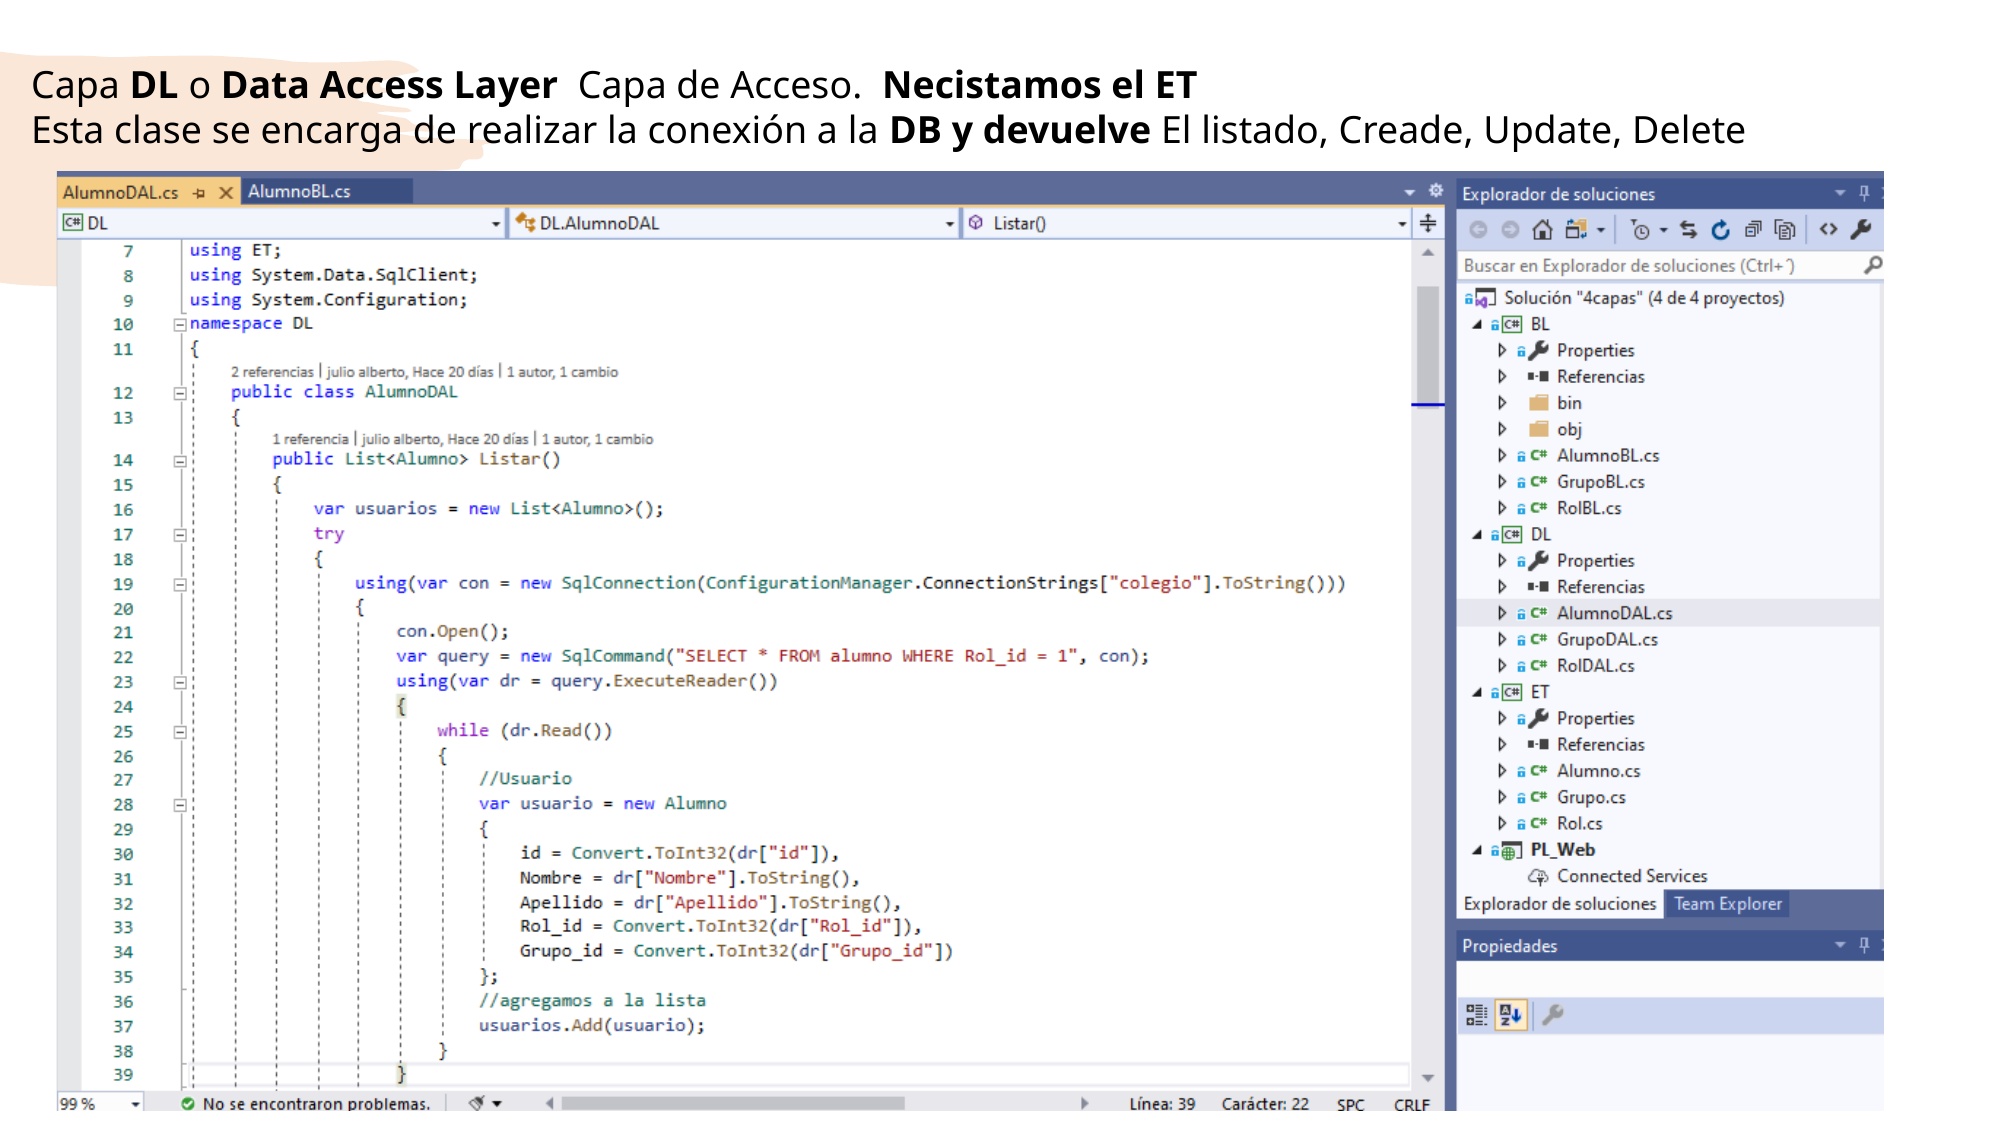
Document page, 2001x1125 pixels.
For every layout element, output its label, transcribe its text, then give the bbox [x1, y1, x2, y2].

picture [56, 170, 1884, 1111]
text_box Capa DL o Data Access Layer Capa de Acceso. Necistamos el ET Esta clase se encarga de realizar la conexión a la DB y devuelve El listado, Creade, Update, Delete [16, 53, 1856, 159]
